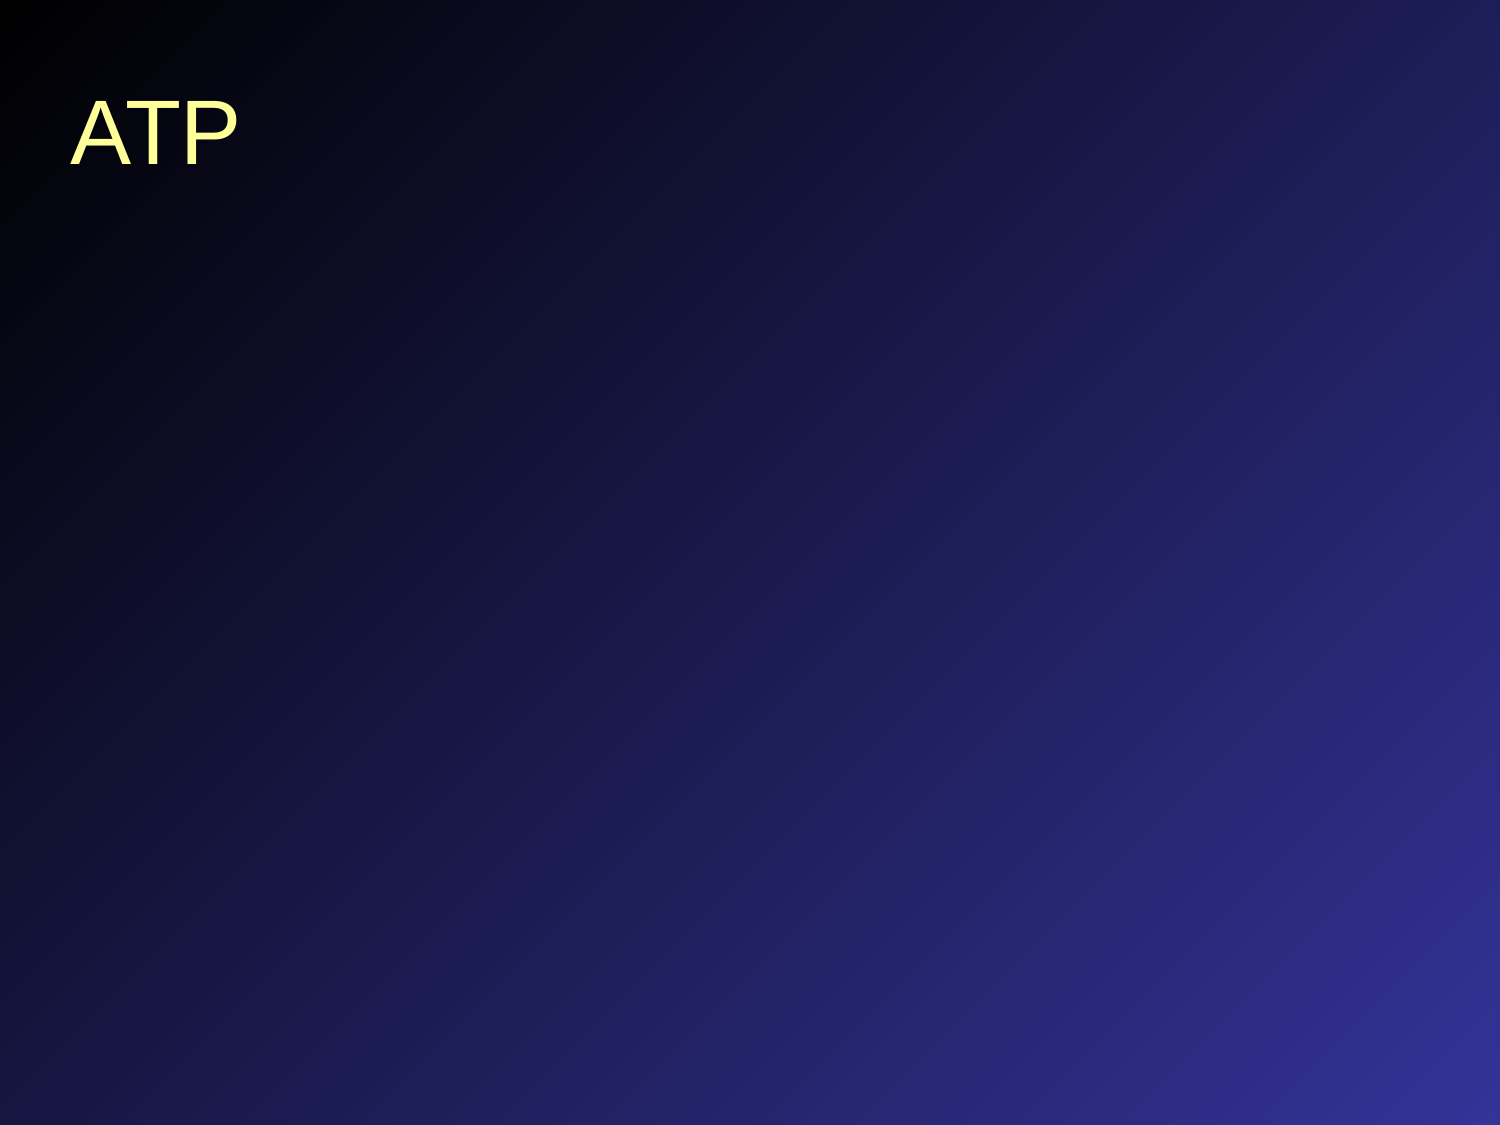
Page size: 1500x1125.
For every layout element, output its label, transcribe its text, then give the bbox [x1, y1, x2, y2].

title ATP [55, 65, 1435, 192]
